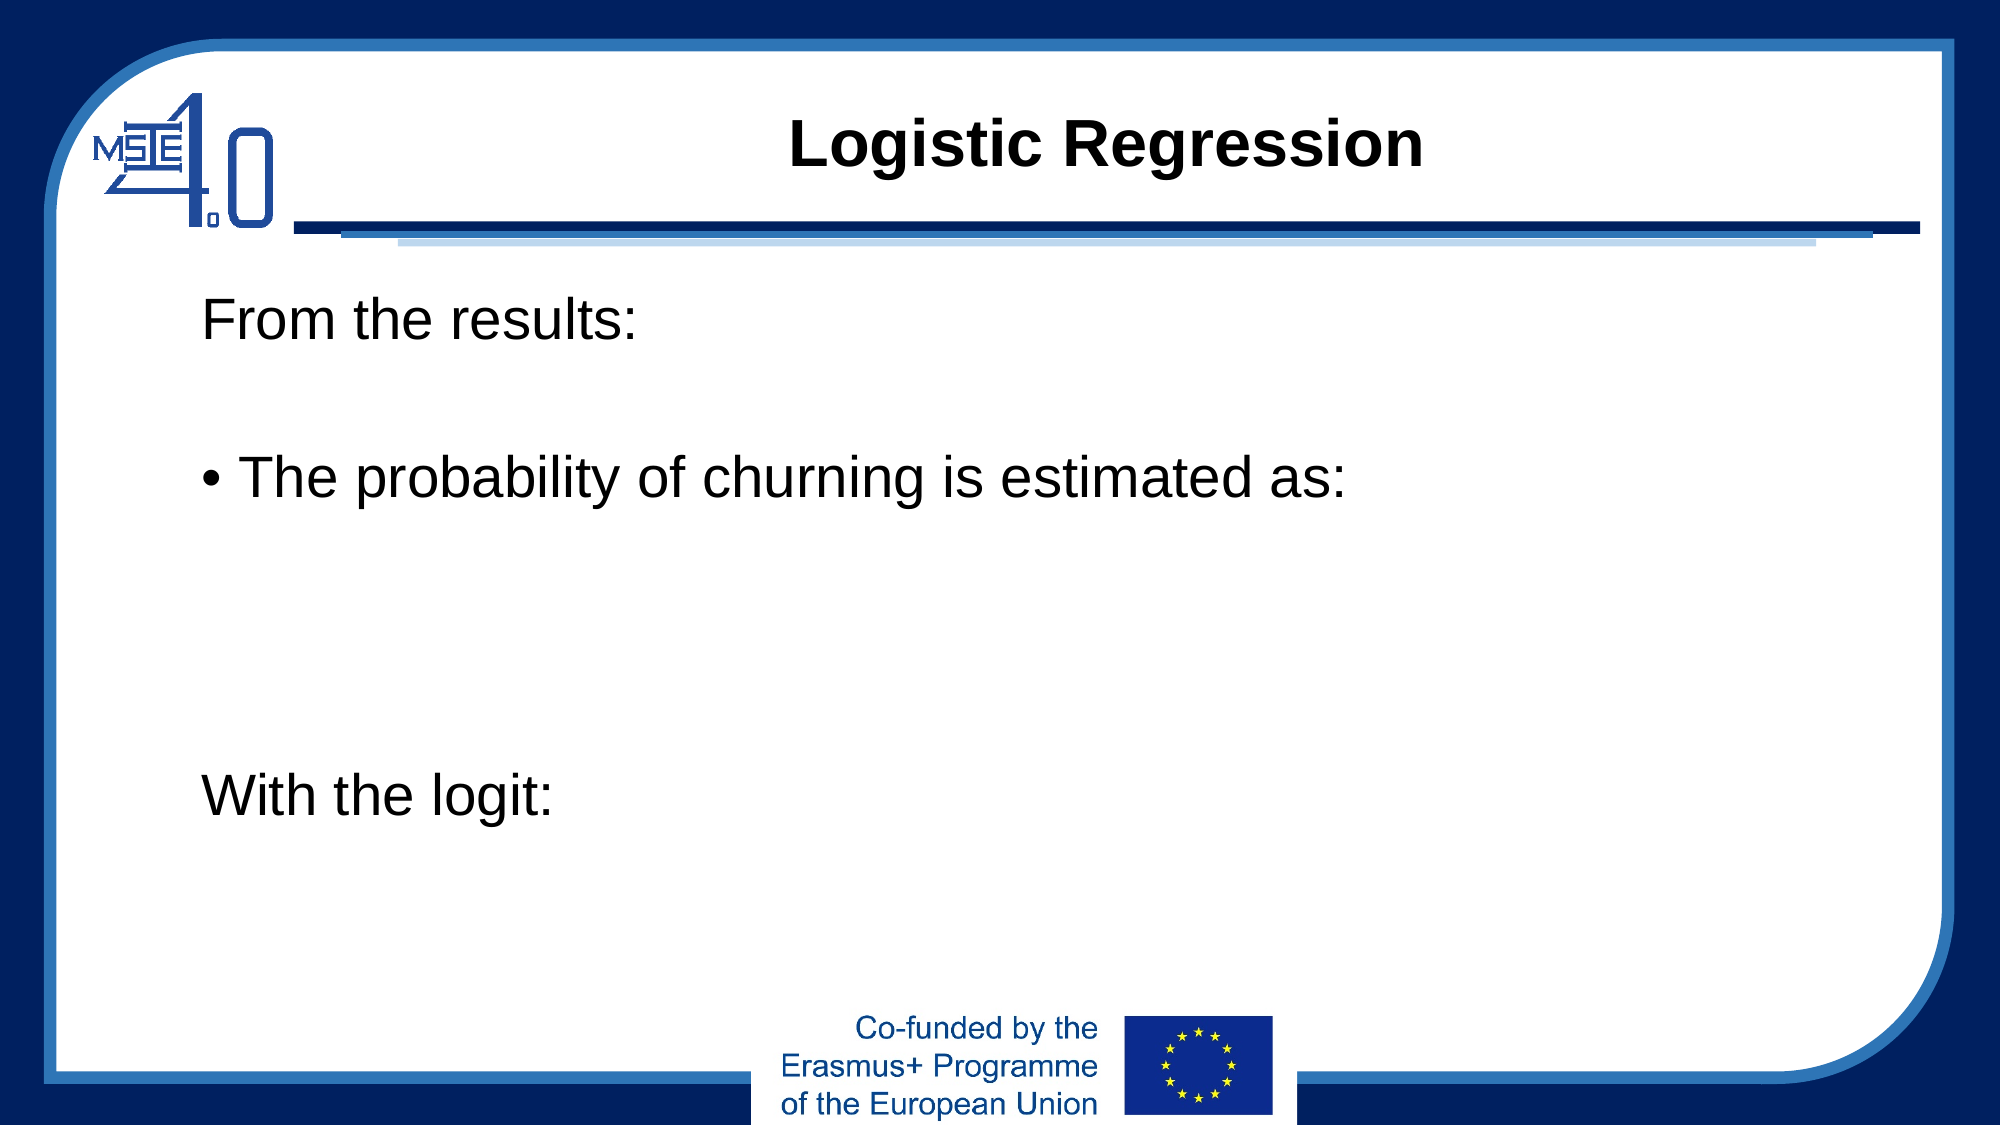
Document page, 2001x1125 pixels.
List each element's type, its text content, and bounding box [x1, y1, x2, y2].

picture [751, 1003, 1298, 1125]
title Logistic Regression [294, 73, 1921, 220]
